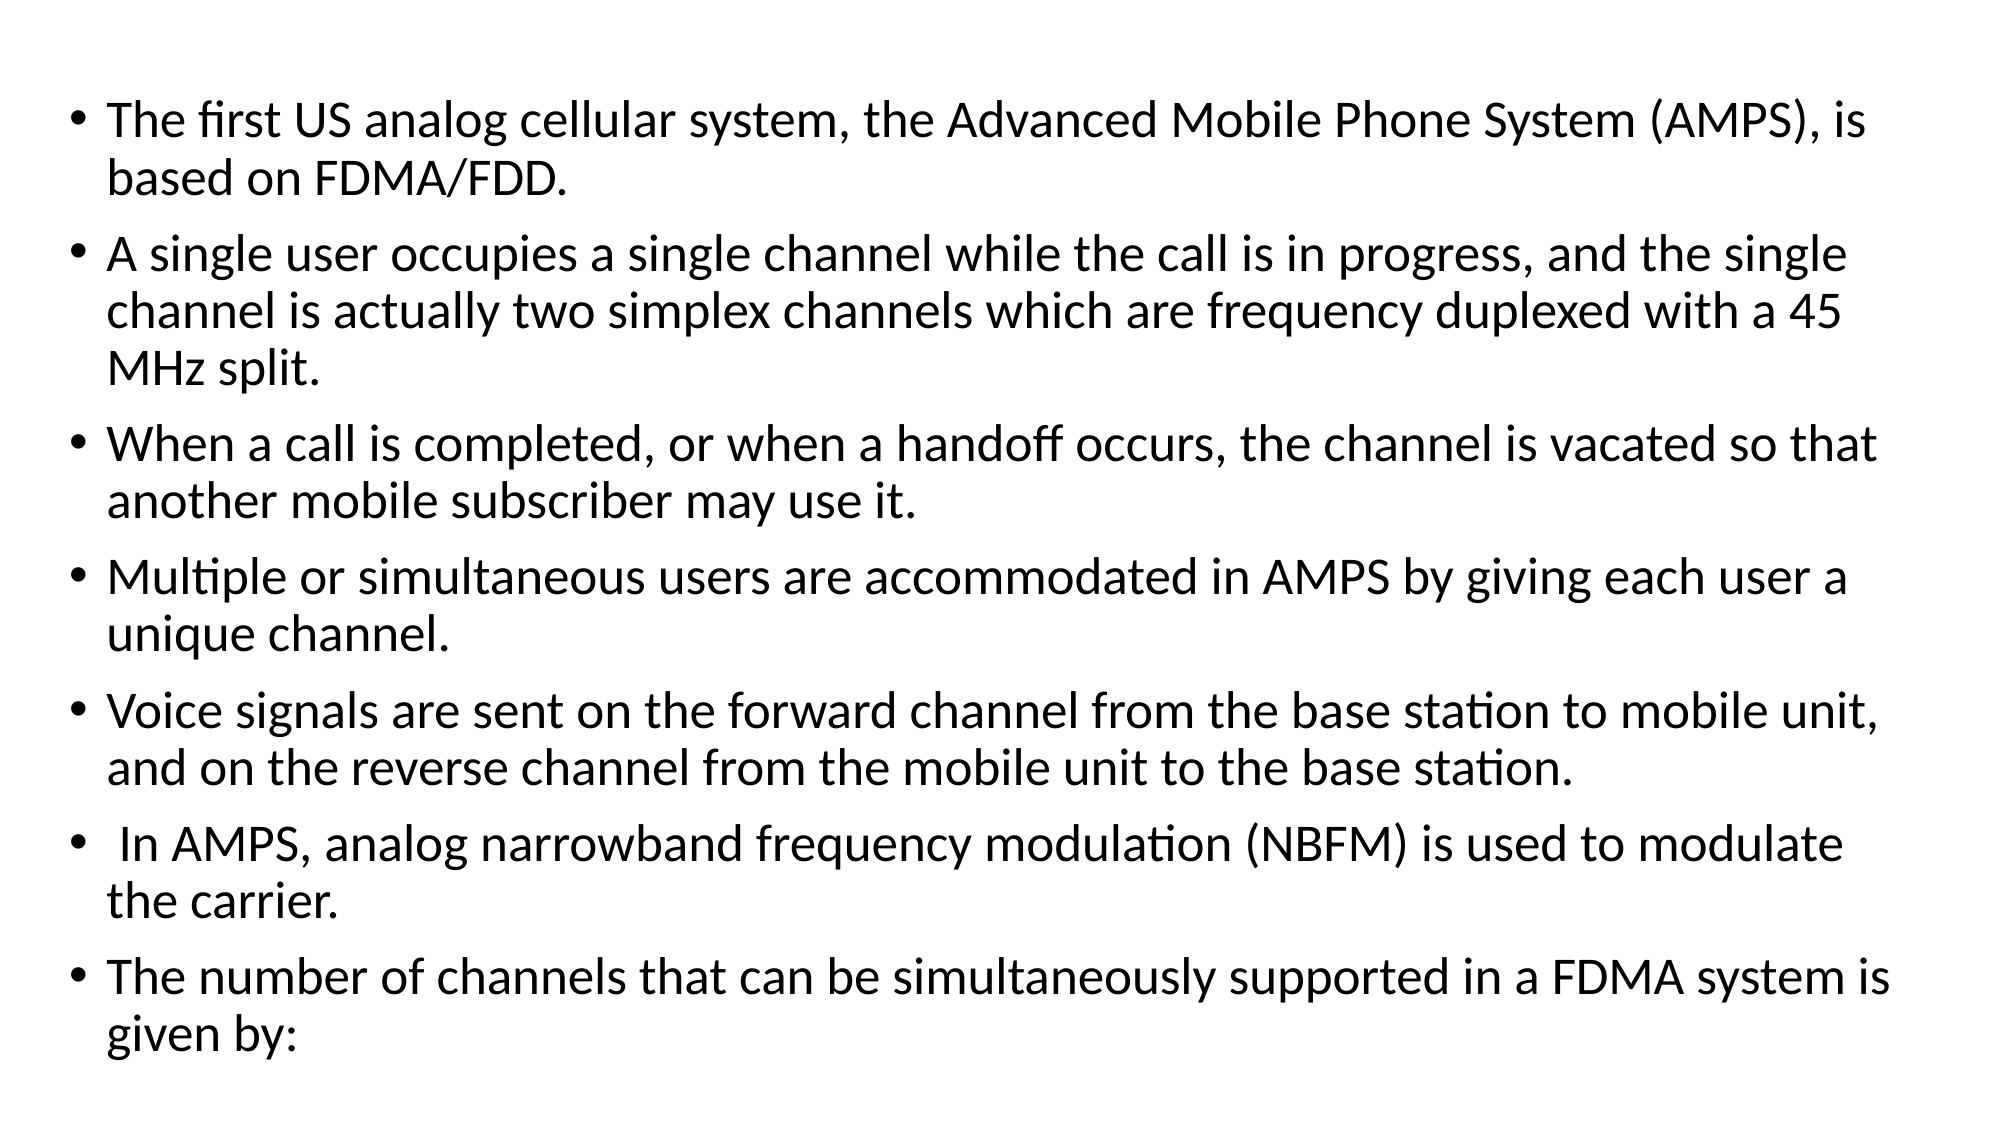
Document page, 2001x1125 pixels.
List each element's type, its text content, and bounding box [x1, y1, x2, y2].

list The first US analog cellular system, the Advanced Mobile Phone System (AMPS), is based on FDMA/FDD. A single user occupies a single channel while the call is in progress, and the single channel is actually two simplex channels which are frequency duplexed with a 45 MHz split. When a call is completed, or when a handoff occurs, the channel is vacated so that another mobile subscriber may use it. Multiple or simultaneous users are accommodated in AMPS by giving each user a unique channel. Voice signals are sent on the forward channel from the base station to mobile unit, and on the reverse channel from the mobile unit to the base station. In AMPS, analog narrowband frequency modulation (NBFM) is used to modulate the carrier. The number of channels that can be simultaneously supported in a FDMA system is given by: [54, 84, 1908, 1075]
